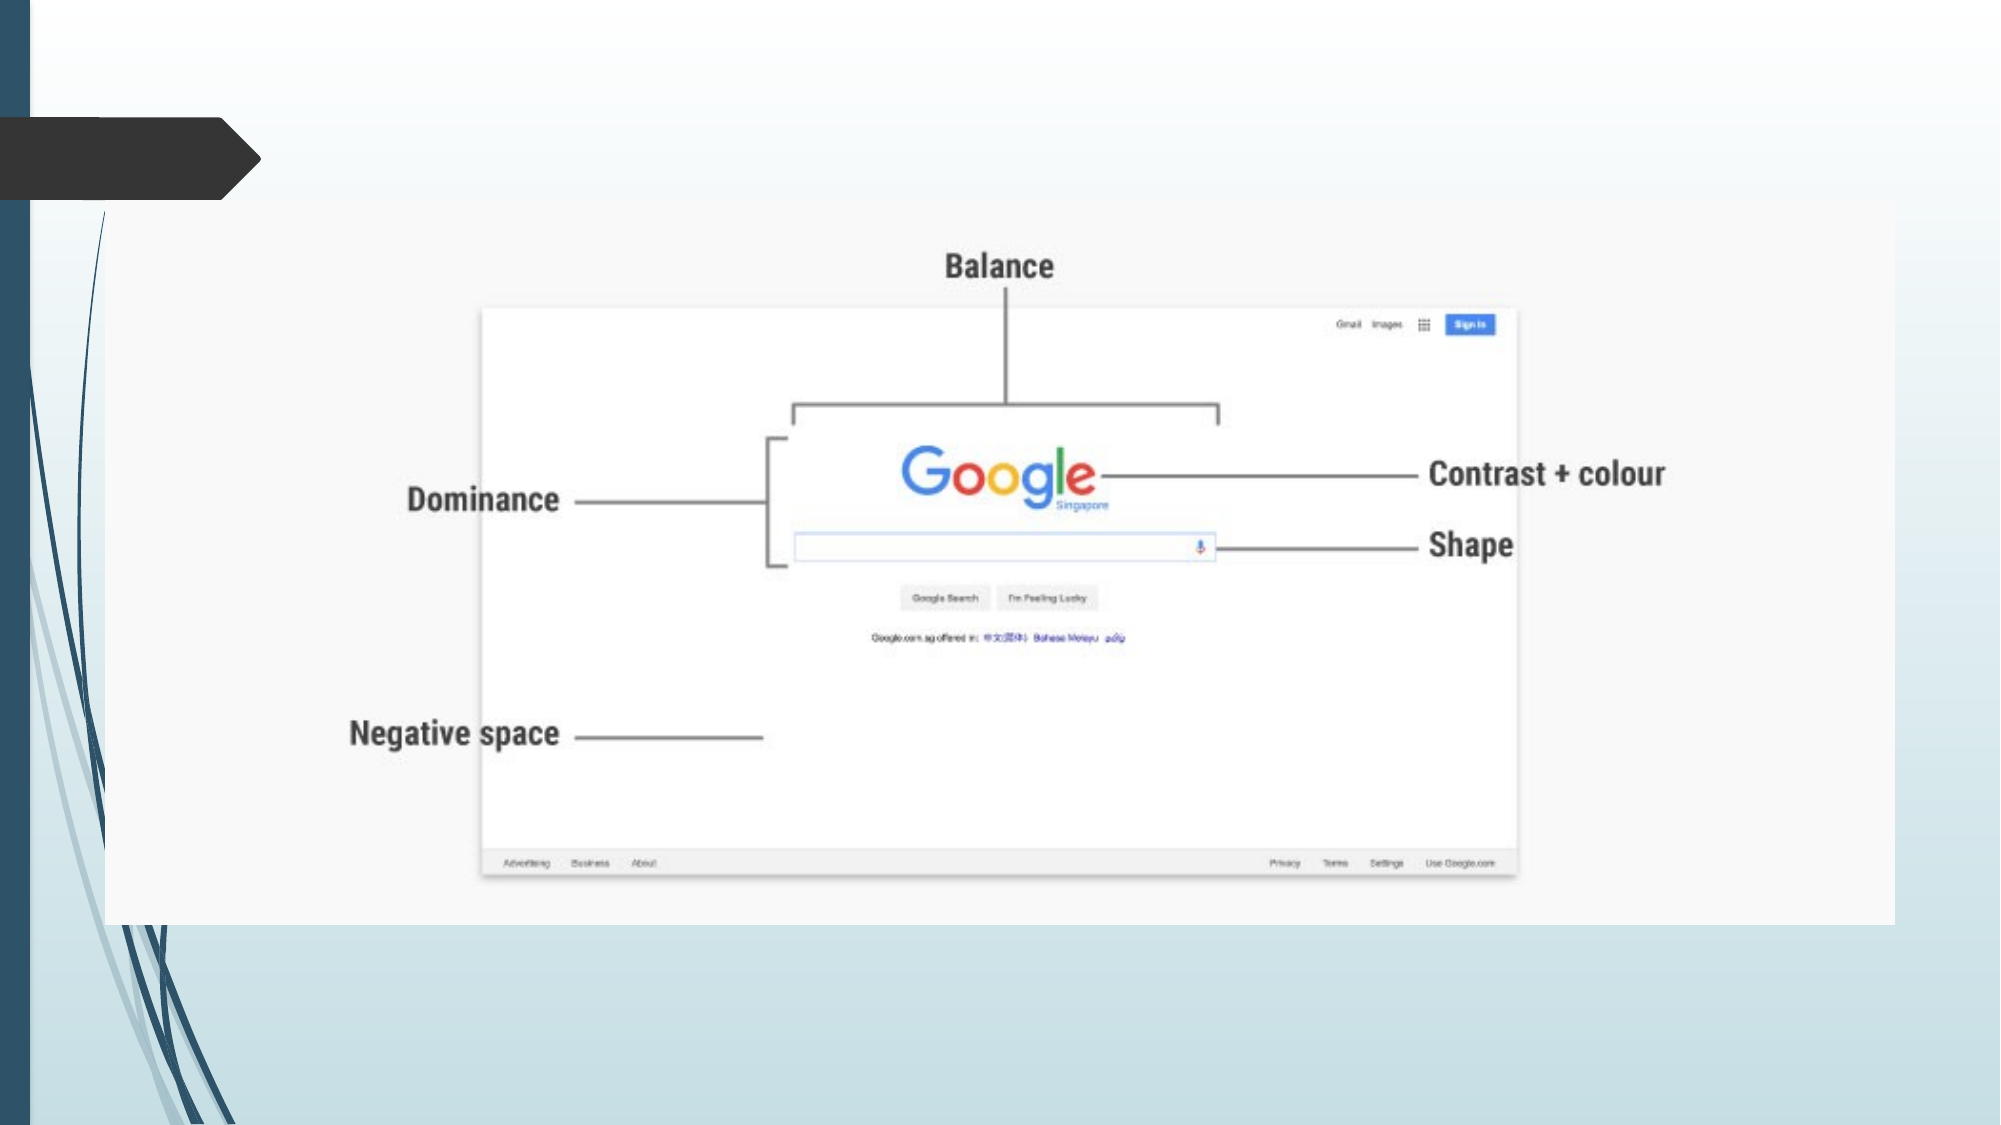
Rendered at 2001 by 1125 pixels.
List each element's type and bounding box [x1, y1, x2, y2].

list [105, 199, 1895, 925]
